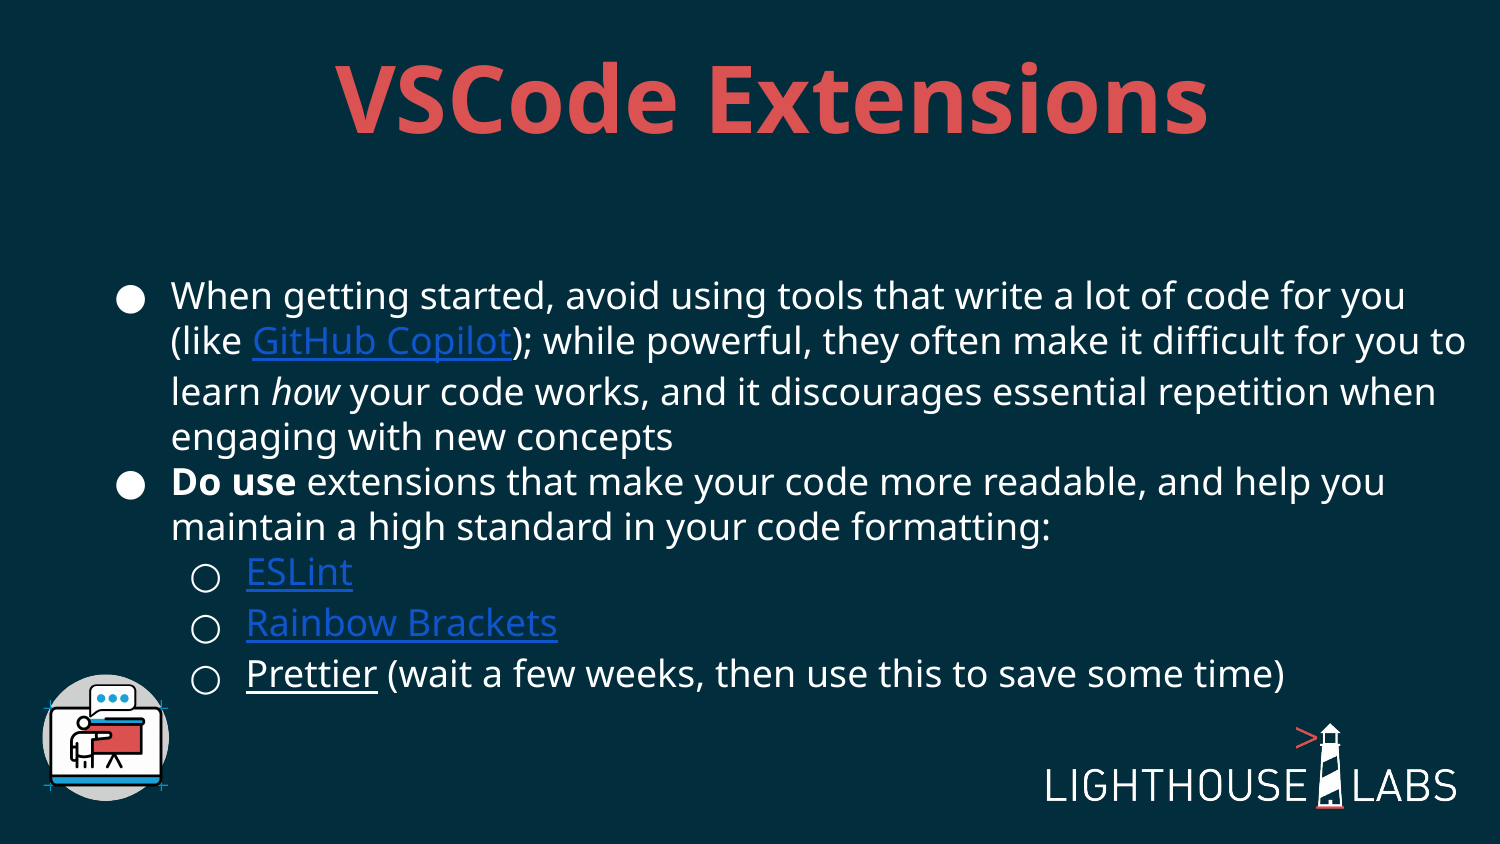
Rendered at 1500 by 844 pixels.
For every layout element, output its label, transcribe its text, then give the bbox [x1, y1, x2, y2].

picture [255, 327, 276, 354]
picture [1252, 289, 1268, 309]
picture [499, 330, 510, 354]
picture [1200, 769, 1221, 801]
picture [363, 475, 379, 495]
picture [831, 667, 845, 687]
picture [282, 385, 290, 404]
picture [1170, 770, 1191, 800]
picture [1226, 667, 1249, 686]
picture [927, 667, 940, 687]
picture [504, 289, 520, 309]
picture [481, 475, 494, 495]
picture [662, 385, 677, 405]
picture [608, 289, 625, 309]
picture [1373, 377, 1377, 404]
picture [711, 520, 722, 540]
picture [1197, 385, 1214, 413]
picture [490, 520, 505, 540]
picture [318, 430, 329, 450]
picture [1034, 334, 1044, 353]
picture [339, 520, 354, 540]
picture [484, 667, 499, 687]
picture [852, 512, 865, 539]
picture [1446, 334, 1464, 354]
picture [173, 328, 179, 359]
picture [209, 281, 225, 308]
picture [995, 385, 1011, 405]
picture [739, 475, 750, 495]
picture [565, 471, 576, 495]
picture [625, 385, 638, 405]
picture [295, 430, 311, 449]
picture [507, 471, 518, 495]
picture [953, 663, 964, 687]
picture [1074, 385, 1090, 404]
picture [515, 328, 521, 359]
picture [261, 516, 272, 540]
picture [363, 334, 374, 354]
picture [1260, 475, 1276, 495]
picture [986, 475, 990, 494]
picture [642, 520, 653, 539]
picture [1114, 770, 1135, 800]
picture [1319, 289, 1330, 308]
picture [933, 326, 956, 354]
picture [671, 334, 689, 354]
picture [1016, 334, 1020, 353]
picture [1018, 667, 1033, 687]
picture [1052, 385, 1068, 405]
picture [403, 520, 420, 548]
picture [1021, 520, 1038, 548]
picture [1164, 281, 1176, 308]
picture [1047, 770, 1066, 800]
picture [1297, 728, 1317, 747]
picture [911, 334, 929, 354]
picture [1087, 467, 1104, 495]
picture [593, 512, 610, 540]
picture [478, 430, 505, 449]
picture [778, 285, 789, 309]
picture [205, 326, 219, 353]
picture [1091, 334, 1107, 354]
picture [442, 430, 453, 449]
picture [544, 334, 571, 353]
picture [439, 285, 450, 309]
picture [320, 565, 324, 584]
picture [851, 475, 867, 495]
picture [999, 520, 1003, 539]
picture [1021, 475, 1036, 495]
picture [685, 289, 690, 308]
picture [732, 659, 748, 686]
picture [330, 475, 345, 494]
picture [1049, 334, 1064, 354]
picture [1343, 475, 1360, 495]
picture [483, 377, 500, 405]
picture [1016, 385, 1029, 405]
picture [867, 520, 884, 540]
picture [247, 385, 258, 404]
picture [1255, 667, 1271, 687]
picture [1034, 385, 1047, 405]
picture [201, 430, 211, 449]
picture [373, 289, 383, 308]
picture [862, 334, 878, 354]
picture [1195, 663, 1206, 687]
picture [1287, 385, 1304, 405]
picture [1056, 289, 1071, 309]
picture [240, 520, 244, 539]
picture [371, 385, 389, 405]
picture [523, 467, 528, 494]
picture [489, 285, 500, 309]
picture [174, 469, 195, 494]
picture [274, 616, 286, 635]
picture [1143, 289, 1160, 309]
picture [583, 430, 596, 450]
picture [1042, 467, 1059, 495]
picture [1118, 285, 1129, 309]
picture [172, 283, 204, 308]
picture [174, 520, 190, 539]
picture [250, 661, 266, 686]
picture [316, 385, 340, 404]
picture [617, 334, 633, 354]
picture [525, 281, 542, 309]
picture [1187, 475, 1198, 494]
picture [290, 330, 301, 354]
picture [606, 377, 620, 404]
picture [1377, 770, 1401, 801]
picture [1377, 334, 1395, 354]
picture [309, 616, 319, 635]
picture [272, 667, 276, 686]
picture [268, 559, 284, 585]
picture [649, 334, 654, 362]
picture [250, 610, 266, 635]
picture [816, 289, 834, 309]
picture [1287, 770, 1306, 800]
picture [959, 516, 970, 540]
picture [1206, 289, 1224, 309]
picture [518, 520, 528, 539]
picture [201, 475, 219, 495]
picture [568, 289, 583, 309]
picture [1219, 385, 1235, 405]
picture [476, 289, 480, 308]
picture [946, 385, 962, 405]
picture [557, 520, 572, 540]
picture [1436, 770, 1455, 801]
picture [1072, 326, 1085, 353]
picture [1119, 475, 1135, 495]
picture [560, 430, 564, 449]
picture [906, 520, 910, 539]
picture [596, 475, 608, 494]
picture [973, 516, 984, 540]
picture [43, 675, 168, 800]
picture [890, 520, 894, 539]
picture [748, 381, 759, 405]
picture [250, 559, 264, 584]
picture [1229, 289, 1240, 309]
picture [696, 289, 709, 309]
picture [1292, 475, 1309, 503]
picture [385, 475, 401, 494]
picture [988, 289, 998, 308]
picture [219, 430, 234, 458]
picture [258, 475, 272, 495]
picture [1253, 334, 1258, 353]
picture [1131, 667, 1136, 686]
picture [263, 430, 278, 458]
picture [590, 385, 601, 404]
picture [587, 667, 613, 686]
picture [1296, 289, 1313, 309]
picture [883, 475, 887, 494]
picture [341, 562, 351, 585]
picture [291, 559, 305, 584]
picture [366, 667, 376, 686]
picture [1059, 667, 1075, 687]
picture [735, 520, 739, 539]
picture [1341, 385, 1368, 404]
picture [983, 334, 999, 353]
picture [332, 616, 343, 636]
picture [390, 289, 401, 309]
picture [1296, 326, 1308, 353]
picture [512, 520, 516, 539]
picture [1010, 285, 1021, 309]
picture [888, 475, 911, 494]
picture [961, 334, 977, 354]
picture [823, 520, 839, 540]
picture [514, 659, 526, 686]
picture [591, 475, 595, 494]
picture [967, 385, 980, 405]
picture [940, 520, 955, 540]
picture [917, 475, 934, 495]
picture [1085, 769, 1106, 801]
picture [307, 520, 323, 539]
picture [763, 475, 767, 494]
picture [667, 520, 684, 548]
picture [1259, 769, 1279, 801]
picture [348, 471, 359, 495]
picture [876, 385, 881, 404]
picture [327, 608, 331, 635]
picture [850, 667, 866, 687]
picture [1161, 385, 1165, 404]
picture [940, 475, 951, 494]
picture [865, 385, 875, 405]
picture [567, 385, 584, 405]
picture [1221, 667, 1225, 686]
picture [809, 667, 820, 687]
picture [723, 334, 739, 354]
picture [369, 616, 396, 635]
picture [411, 610, 428, 635]
picture [475, 516, 486, 540]
picture [773, 334, 789, 354]
picture [307, 328, 326, 353]
picture [1262, 381, 1273, 405]
picture [537, 430, 554, 450]
picture [442, 334, 453, 354]
picture [319, 663, 330, 687]
picture [1310, 385, 1314, 404]
picture [422, 289, 435, 309]
picture [245, 520, 256, 539]
picture [226, 385, 230, 404]
picture [470, 616, 483, 636]
picture [1363, 289, 1380, 309]
picture [895, 659, 911, 686]
picture [902, 385, 917, 405]
picture [1276, 661, 1282, 692]
picture [1165, 667, 1181, 687]
picture [1243, 475, 1254, 494]
picture [968, 667, 986, 687]
picture [407, 475, 420, 495]
picture [1186, 326, 1211, 353]
picture [911, 520, 923, 539]
picture [1431, 330, 1442, 354]
picture [1356, 334, 1373, 362]
picture [566, 430, 576, 449]
picture [435, 475, 453, 495]
picture [576, 326, 592, 353]
picture [658, 430, 671, 450]
picture [1097, 289, 1114, 309]
picture [1001, 667, 1014, 687]
picture [350, 385, 368, 413]
picture [240, 430, 255, 450]
picture [529, 475, 539, 494]
picture [637, 520, 641, 539]
picture [1366, 475, 1382, 495]
picture [1322, 475, 1339, 503]
picture [640, 281, 657, 309]
picture [183, 385, 199, 405]
picture [489, 608, 502, 635]
picture [924, 520, 934, 539]
picture [1137, 667, 1159, 686]
picture [805, 385, 818, 405]
picture [639, 667, 655, 687]
picture [655, 334, 666, 354]
picture [954, 475, 970, 495]
picture [1182, 475, 1186, 494]
picture [725, 289, 741, 308]
picture [285, 289, 302, 317]
picture [617, 667, 633, 687]
picture [528, 667, 544, 687]
picture [430, 667, 445, 687]
picture [1108, 667, 1125, 687]
picture [680, 667, 693, 687]
picture [418, 385, 429, 404]
picture [688, 520, 705, 540]
picture [459, 475, 475, 494]
picture [643, 426, 654, 450]
picture [787, 475, 800, 495]
picture [1317, 725, 1344, 808]
picture [192, 520, 202, 539]
picture [349, 430, 376, 449]
picture [690, 385, 701, 404]
picture [519, 430, 532, 450]
picture [367, 289, 371, 308]
picture [1395, 385, 1411, 405]
picture [208, 520, 223, 540]
picture [793, 289, 811, 309]
picture [800, 512, 817, 540]
picture [346, 334, 350, 353]
picture [328, 285, 339, 309]
picture [460, 385, 478, 405]
picture [1065, 475, 1080, 495]
picture [451, 616, 463, 635]
picture [647, 467, 661, 494]
picture [400, 667, 427, 686]
picture [442, 385, 456, 405]
picture [716, 663, 727, 687]
picture [309, 475, 325, 495]
picture [1316, 385, 1326, 404]
picture [253, 289, 257, 308]
picture [391, 289, 406, 317]
picture [1310, 334, 1327, 354]
picture [342, 285, 353, 309]
picture [371, 512, 387, 539]
picture [932, 285, 943, 309]
picture [1021, 334, 1033, 353]
picture [923, 385, 940, 413]
picture [782, 667, 793, 686]
picture [259, 289, 269, 308]
picture [459, 520, 472, 540]
picture [695, 475, 712, 503]
picture [542, 616, 555, 636]
picture [580, 520, 590, 539]
picture [875, 285, 886, 309]
picture [224, 334, 240, 354]
picture [508, 616, 524, 636]
picture [454, 289, 469, 309]
picture [242, 385, 246, 404]
picture [534, 512, 551, 540]
picture [707, 377, 724, 405]
picture [357, 326, 362, 353]
picture [427, 512, 443, 539]
picture [674, 289, 684, 309]
picture [840, 326, 856, 353]
picture [389, 327, 407, 354]
picture [1204, 467, 1221, 495]
picture [460, 663, 471, 687]
picture [881, 334, 898, 362]
picture [754, 667, 770, 687]
picture [747, 289, 764, 317]
picture [1004, 520, 1015, 539]
picture [1272, 330, 1283, 354]
picture [841, 385, 859, 405]
picture [1242, 334, 1252, 354]
picture [395, 385, 411, 405]
picture [913, 289, 928, 309]
picture [891, 281, 895, 308]
picture [1378, 385, 1389, 404]
picture [777, 520, 794, 540]
picture [1239, 381, 1250, 405]
picture [1401, 334, 1411, 354]
picture [388, 426, 399, 450]
picture [823, 385, 836, 405]
picture [685, 385, 689, 404]
picture [1241, 281, 1245, 308]
picture [548, 667, 574, 686]
picture [716, 475, 733, 495]
picture [824, 330, 835, 354]
picture [404, 422, 420, 449]
picture [348, 616, 365, 636]
picture [625, 475, 640, 495]
picture [334, 334, 344, 354]
picture [435, 617, 439, 635]
picture [389, 661, 396, 692]
picture [271, 626, 281, 636]
picture [587, 289, 604, 308]
picture [545, 475, 560, 495]
picture [609, 475, 619, 494]
text_box VSCode Extensions When getting started, avoid using tools that write a lot of code for you (like GitHub Copilot); while powerful, they often make it difficult for you to learn how your code works, and it discourages essential repetition when engaging with new concepts Do use extensions that make your code more readable, and help you maintain a high standard in your code formatting: ESLint Rainbow Brackets Prettier (wait a few weeks, then use this to save some time) [80, 24, 1490, 187]
picture [777, 667, 781, 686]
picture [286, 667, 302, 687]
picture [1130, 330, 1141, 354]
picture [848, 289, 861, 309]
picture [1154, 326, 1171, 354]
picture [325, 565, 336, 584]
picture [1412, 334, 1417, 353]
picture [343, 667, 359, 687]
picture [1175, 385, 1191, 405]
picture [601, 430, 617, 450]
picture [1408, 770, 1429, 801]
picture [745, 334, 749, 353]
picture [956, 289, 983, 308]
picture [1223, 334, 1236, 354]
picture [528, 613, 538, 636]
picture [195, 430, 199, 449]
picture [277, 475, 295, 495]
picture [759, 520, 772, 540]
picture [1355, 770, 1373, 801]
picture [295, 385, 311, 405]
picture [173, 430, 189, 450]
picture [262, 430, 273, 450]
picture [1159, 475, 1174, 495]
picture [1342, 289, 1359, 317]
picture [1230, 770, 1251, 801]
picture [305, 663, 316, 687]
picture [623, 430, 640, 458]
picture [437, 430, 441, 449]
picture [1095, 381, 1106, 405]
picture [1282, 281, 1294, 308]
picture [692, 334, 719, 353]
picture [253, 335, 511, 362]
picture [750, 326, 771, 353]
picture [204, 385, 219, 405]
picture [888, 385, 892, 404]
picture [413, 334, 430, 354]
picture [1417, 385, 1433, 404]
picture [235, 475, 252, 495]
picture [879, 663, 890, 687]
picture [1238, 467, 1242, 494]
picture [805, 475, 822, 495]
picture [275, 520, 290, 540]
picture [1386, 289, 1397, 309]
picture [231, 289, 247, 309]
picture [661, 659, 674, 686]
picture [1038, 667, 1055, 686]
picture [303, 617, 308, 635]
picture [308, 289, 324, 309]
picture [448, 626, 458, 636]
picture [319, 430, 334, 458]
picture [273, 377, 281, 404]
picture [1000, 475, 1016, 495]
picture [828, 467, 845, 495]
picture [506, 385, 522, 405]
picture [1188, 289, 1201, 309]
picture [772, 377, 789, 405]
picture [896, 289, 907, 308]
picture [1119, 385, 1134, 405]
picture [1142, 770, 1163, 800]
picture [536, 385, 563, 404]
picture [1089, 667, 1103, 687]
picture [1334, 334, 1344, 353]
picture [459, 430, 475, 450]
picture [1025, 289, 1041, 309]
picture [478, 334, 495, 354]
picture [666, 475, 682, 495]
picture [218, 430, 229, 450]
